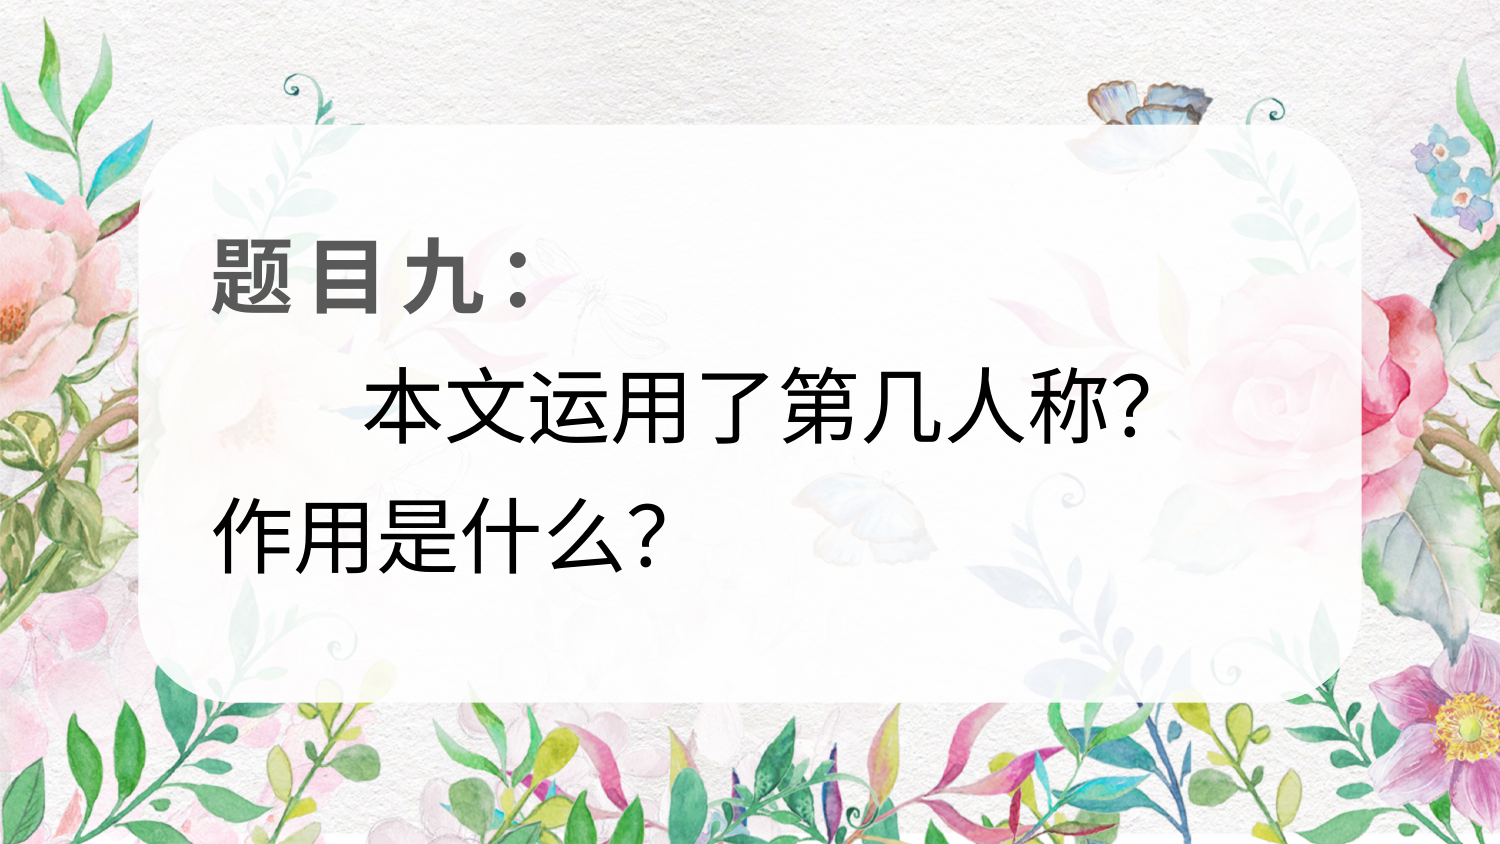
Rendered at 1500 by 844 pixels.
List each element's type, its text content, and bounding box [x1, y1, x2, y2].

text_box 题目九： 本文运用了第几人称？作用是什么？ [195, 166, 1276, 592]
picture [0, 0, 1500, 844]
text_box [137, 123, 1363, 704]
